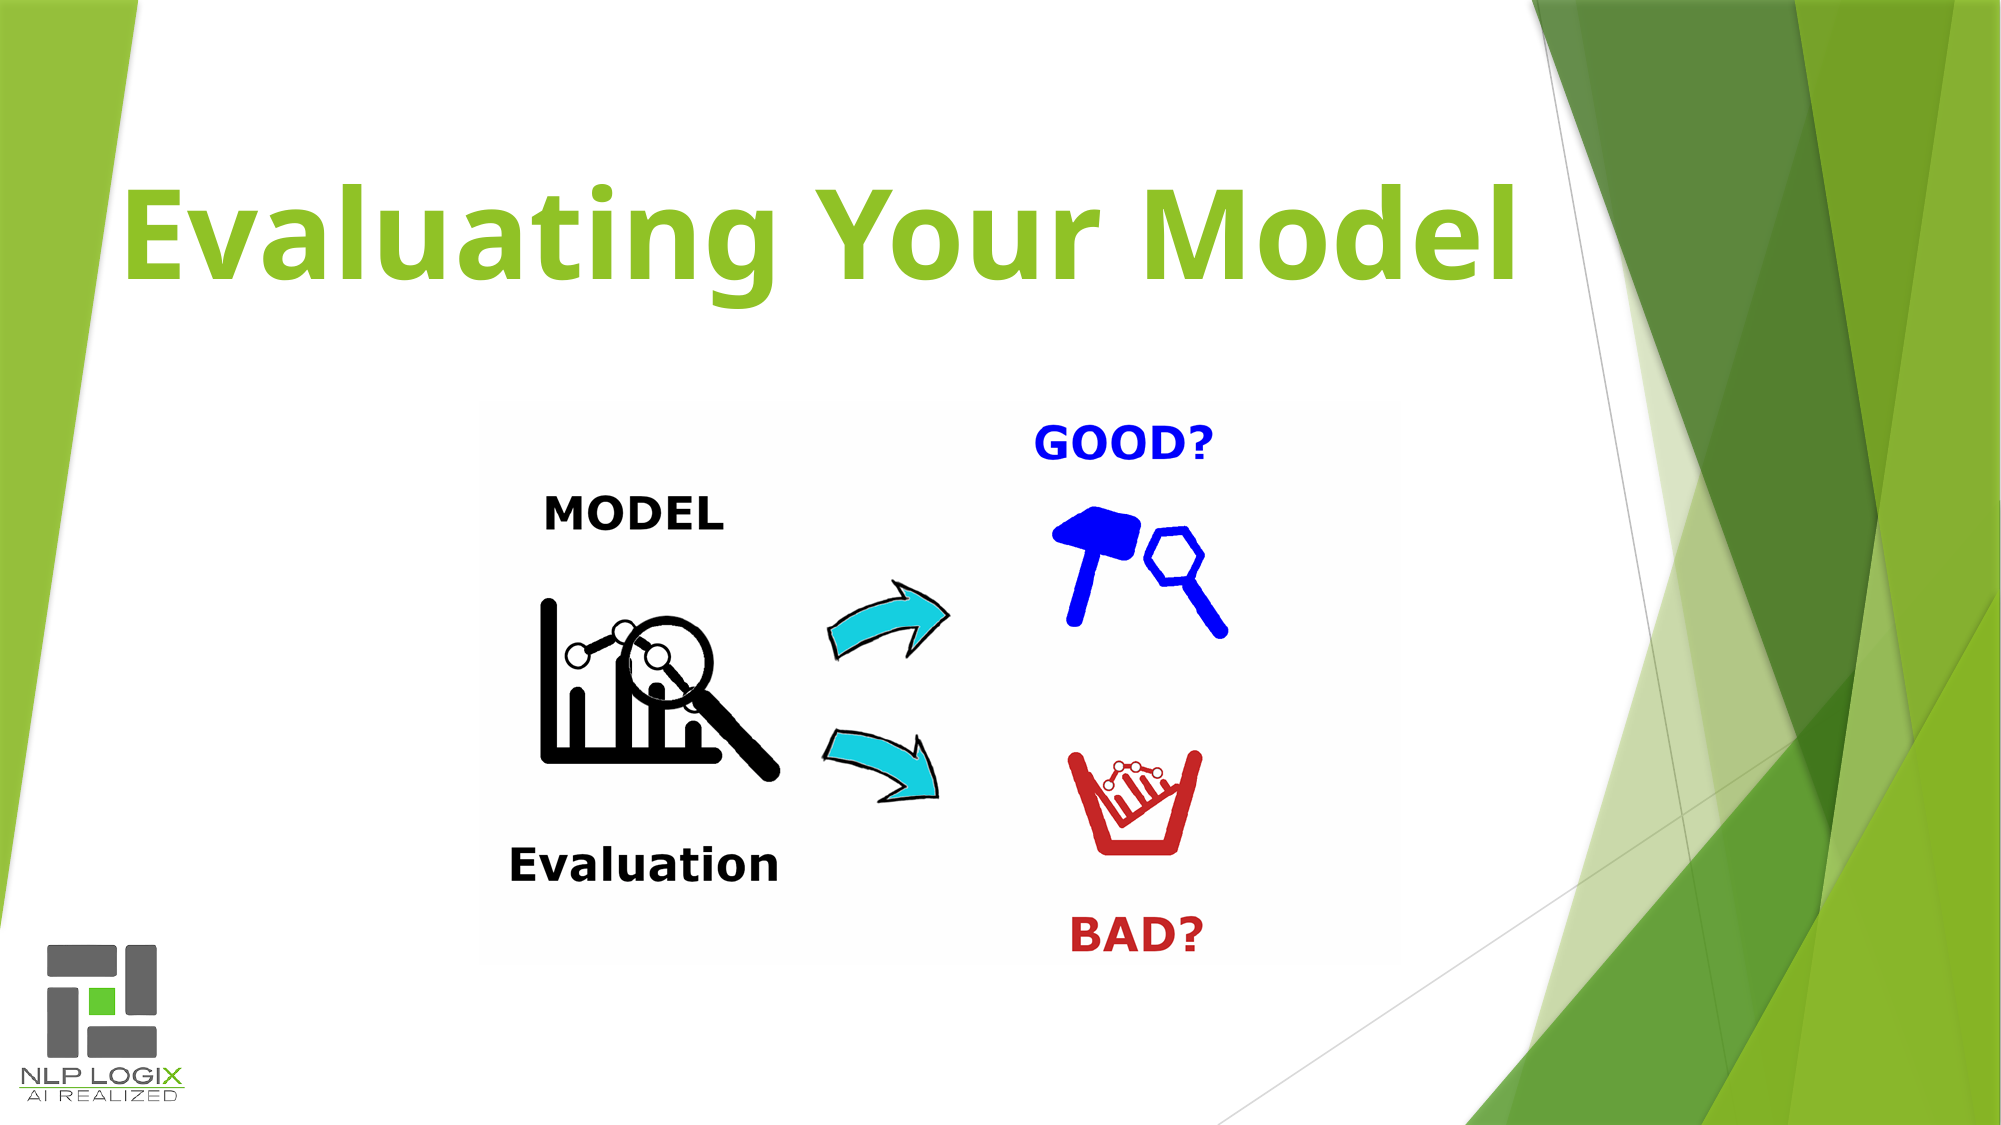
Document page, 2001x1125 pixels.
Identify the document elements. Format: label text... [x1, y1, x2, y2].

picture [478, 401, 1402, 965]
title Evaluating Your Model [72, 133, 1540, 313]
picture [11, 933, 192, 1113]
